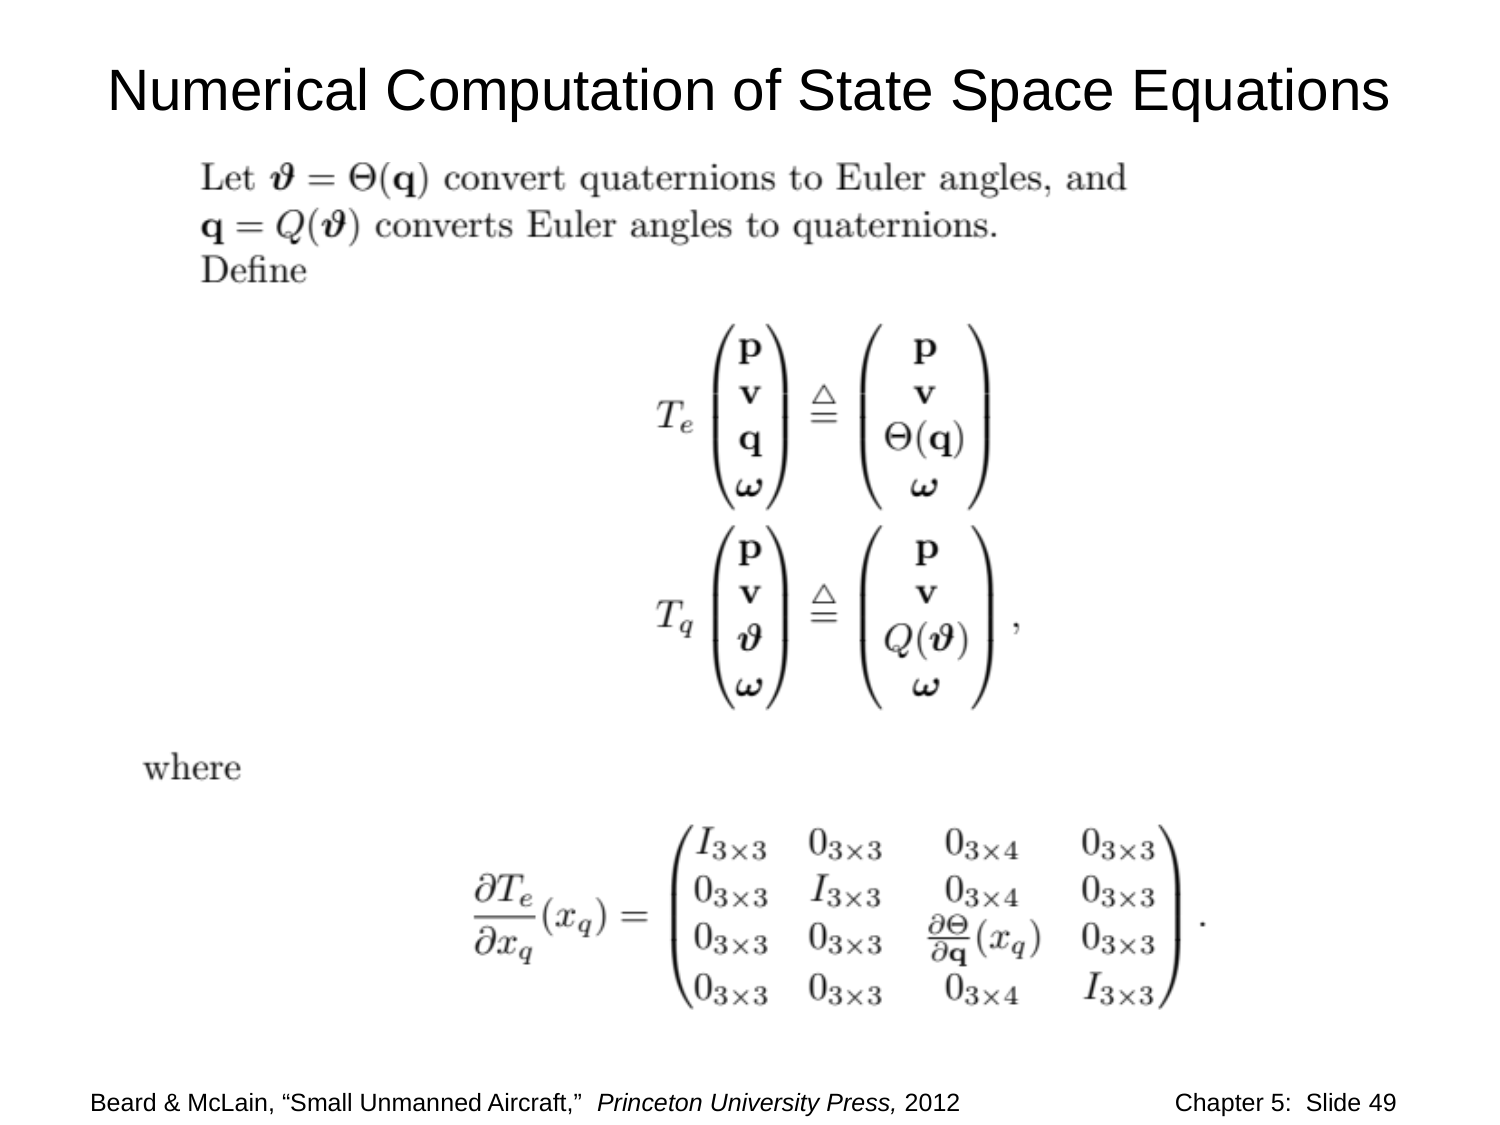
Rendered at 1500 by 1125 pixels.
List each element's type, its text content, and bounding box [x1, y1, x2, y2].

title Numerical Computation of State Space Equations [74, 29, 1426, 146]
picture [102, 161, 1243, 1010]
